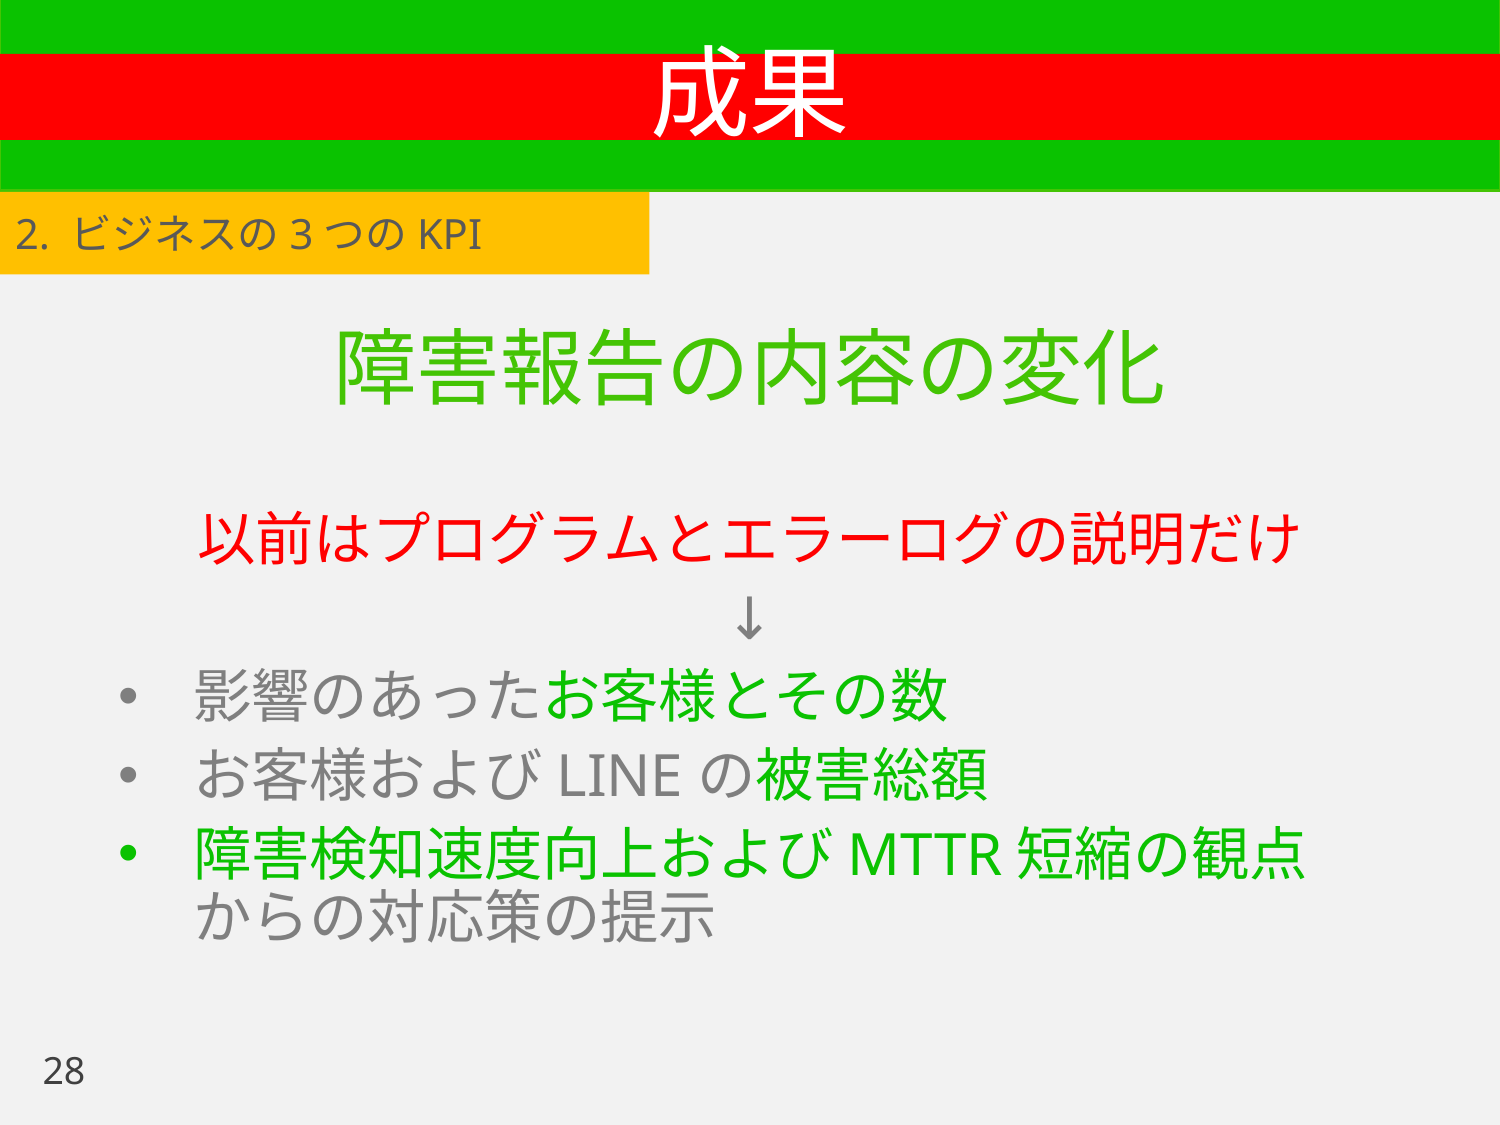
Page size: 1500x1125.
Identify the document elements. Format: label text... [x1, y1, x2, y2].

text_box 2. ビジネスの3つのKPI [0, 191, 650, 275]
list 障害報告の内容の変化 以前はプログラムとエラーログの説明だけ ↓ 影響のあったお客様とその数 お客様およびLINEの被害総額 障害検知速度向上およびMTTR短縮の観点 からの対応策の提示 [103, 277, 1397, 1000]
slide_number 28 [27, 1042, 146, 1102]
title 成果 [0, 53, 1500, 140]
